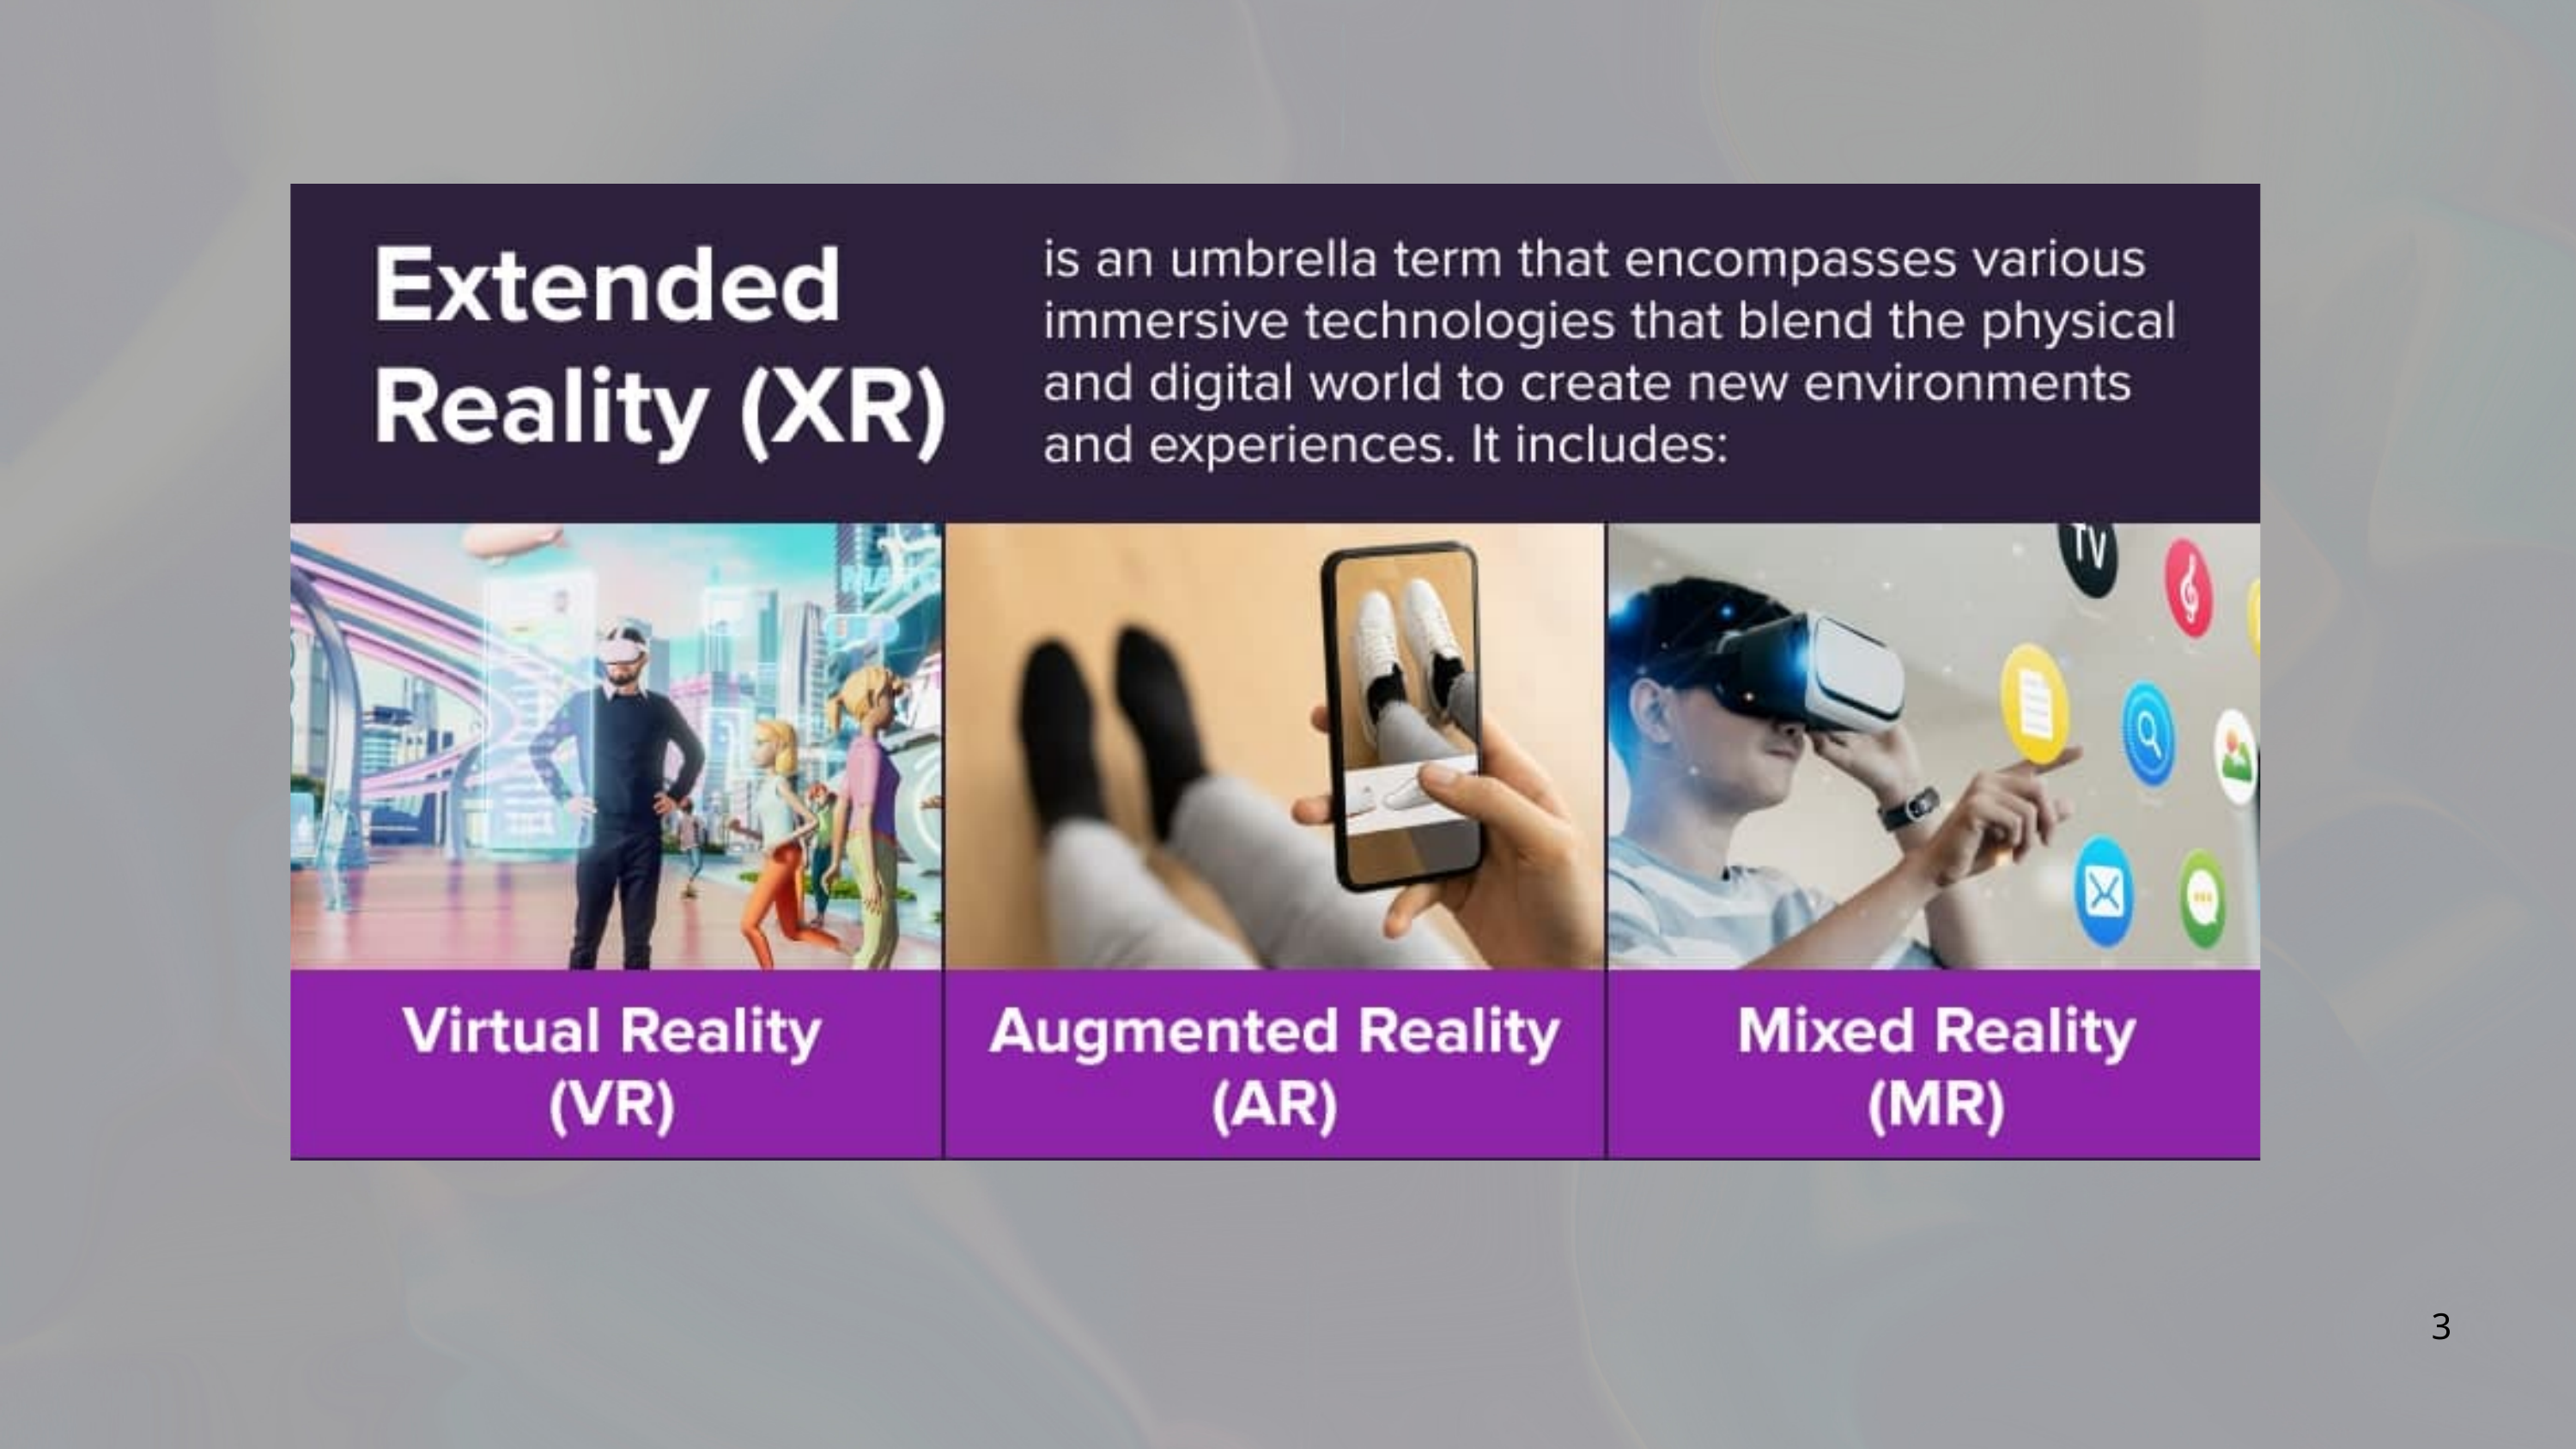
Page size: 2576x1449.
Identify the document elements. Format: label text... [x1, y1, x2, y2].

text_box [0, 0, 2576, 1449]
text_box [290, 184, 2261, 1161]
text_box 3 [2431, 1296, 2452, 1348]
